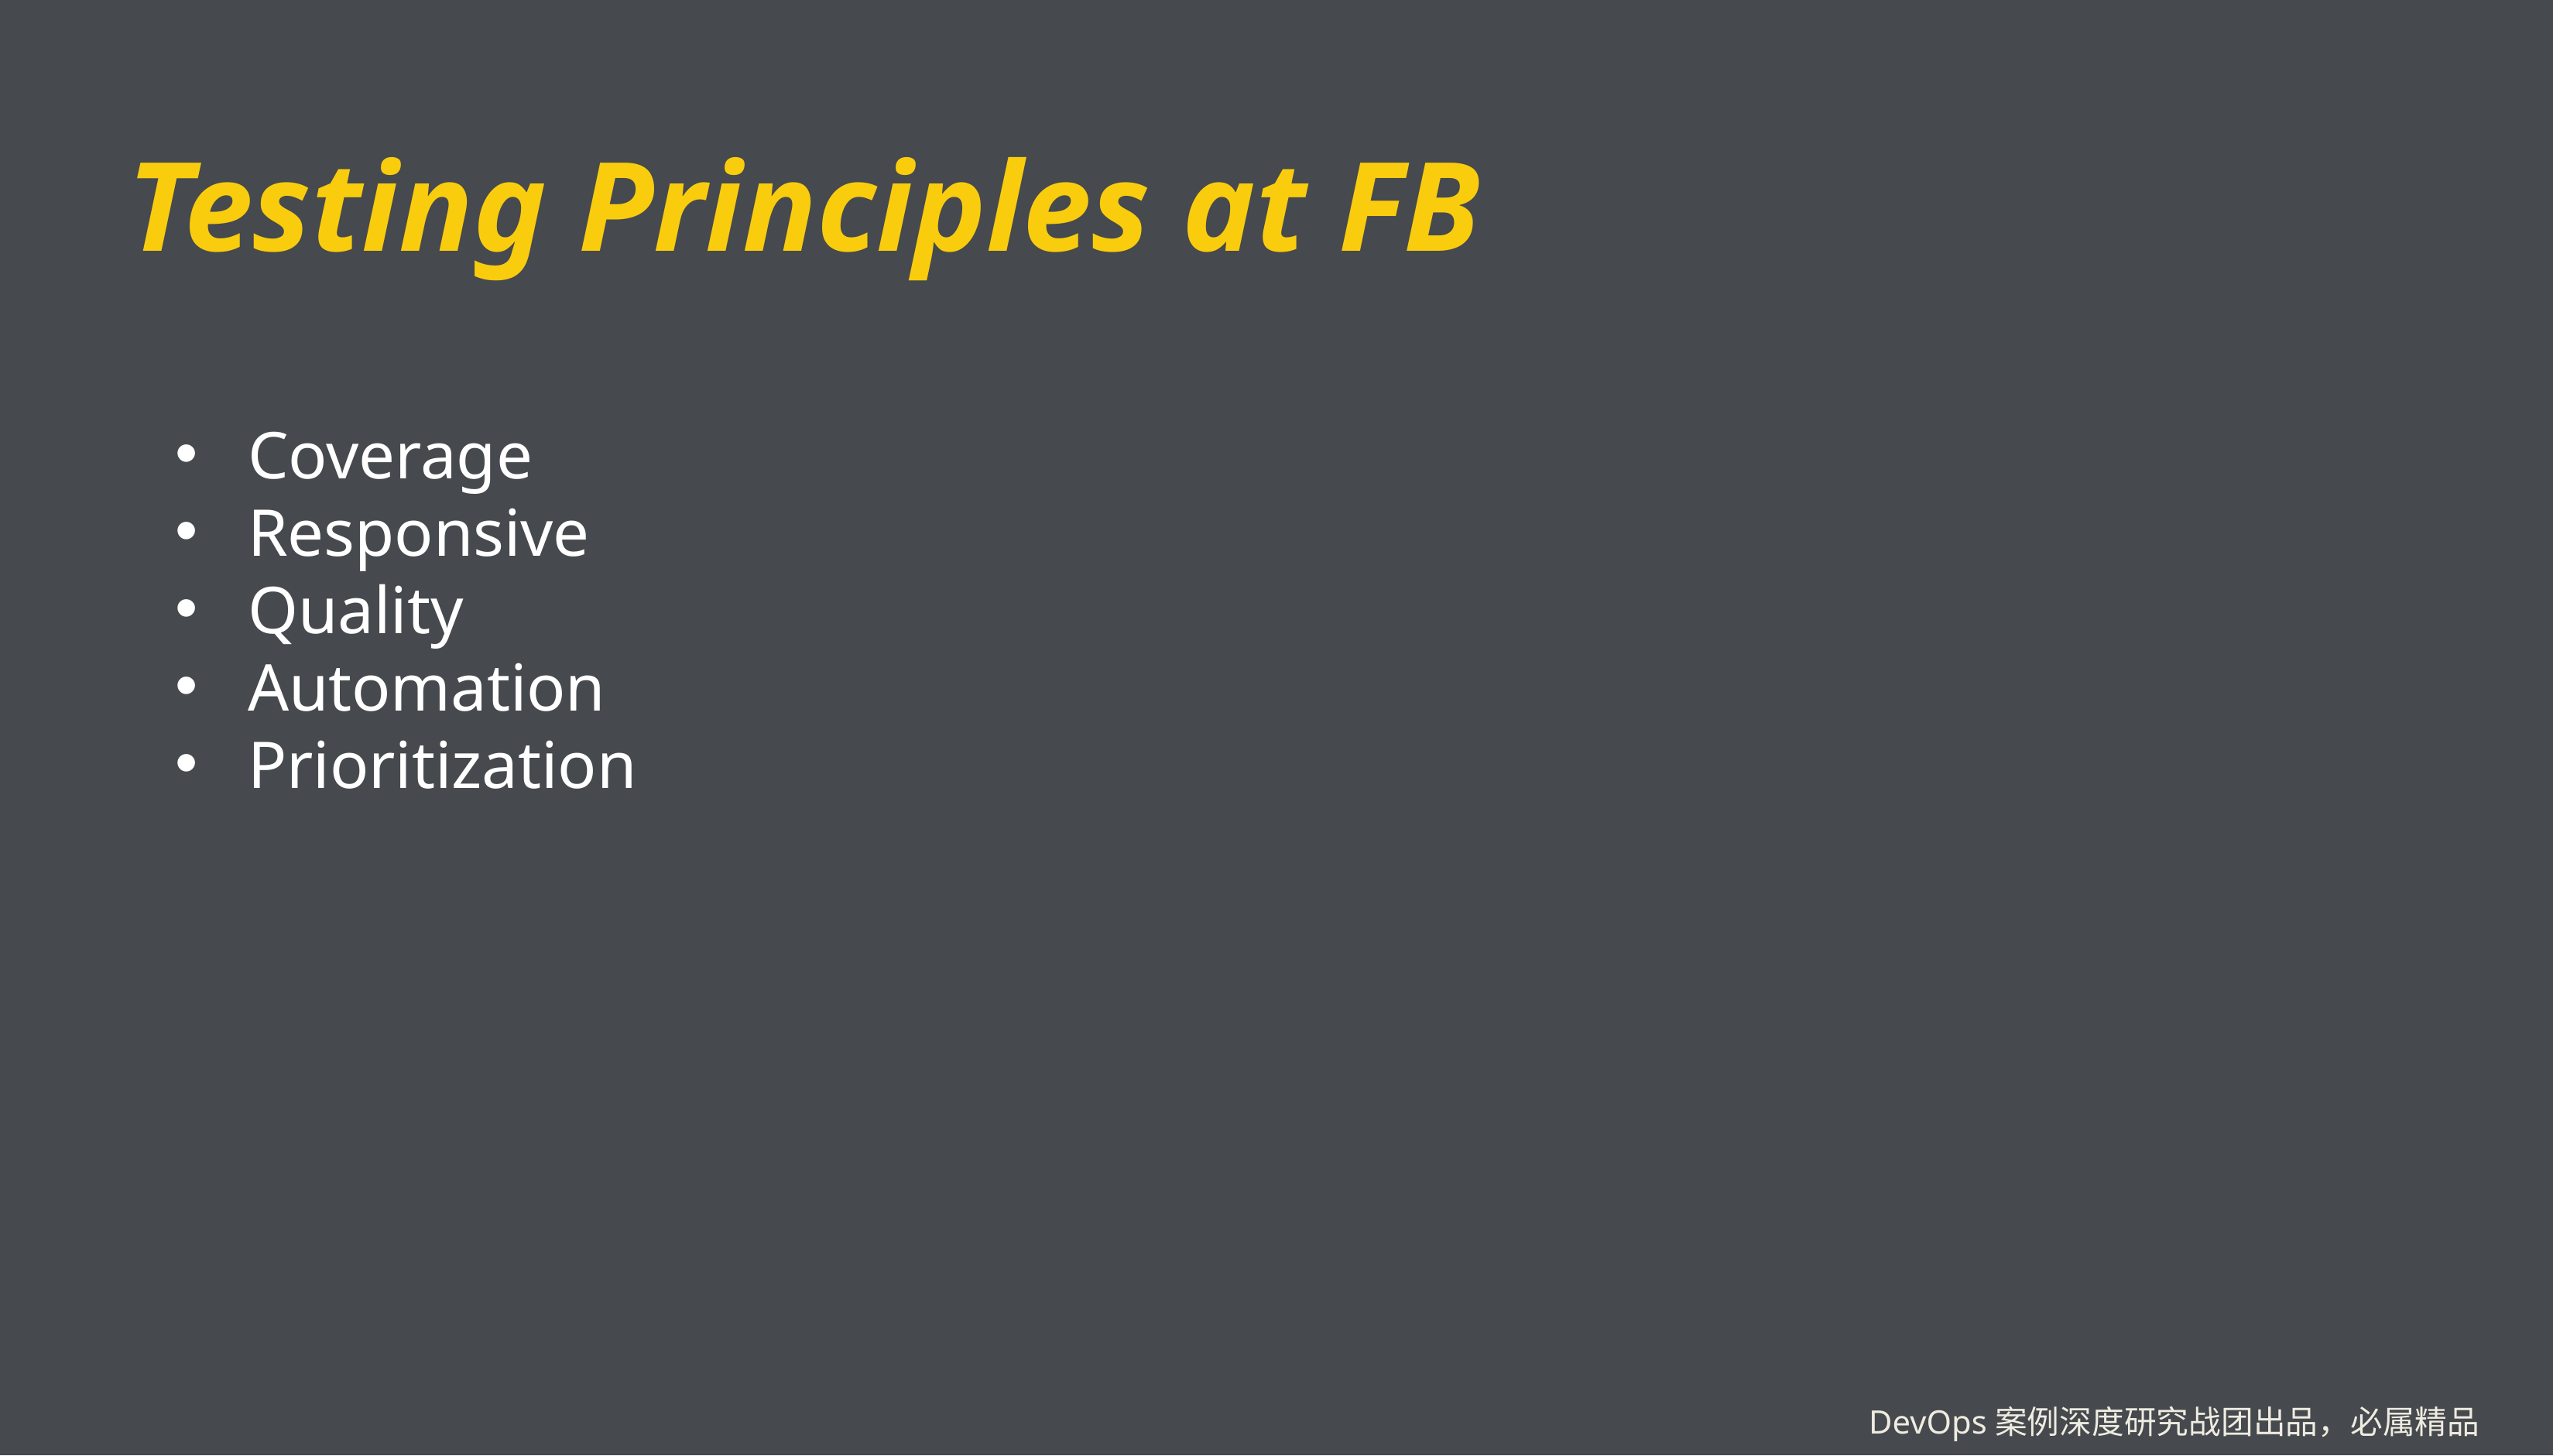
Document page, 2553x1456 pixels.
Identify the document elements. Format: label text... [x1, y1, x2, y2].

text_box Coverage Responsive Quality Automation Prioritization [163, 408, 2390, 1144]
title Testing Principles at FB [127, 128, 2425, 278]
